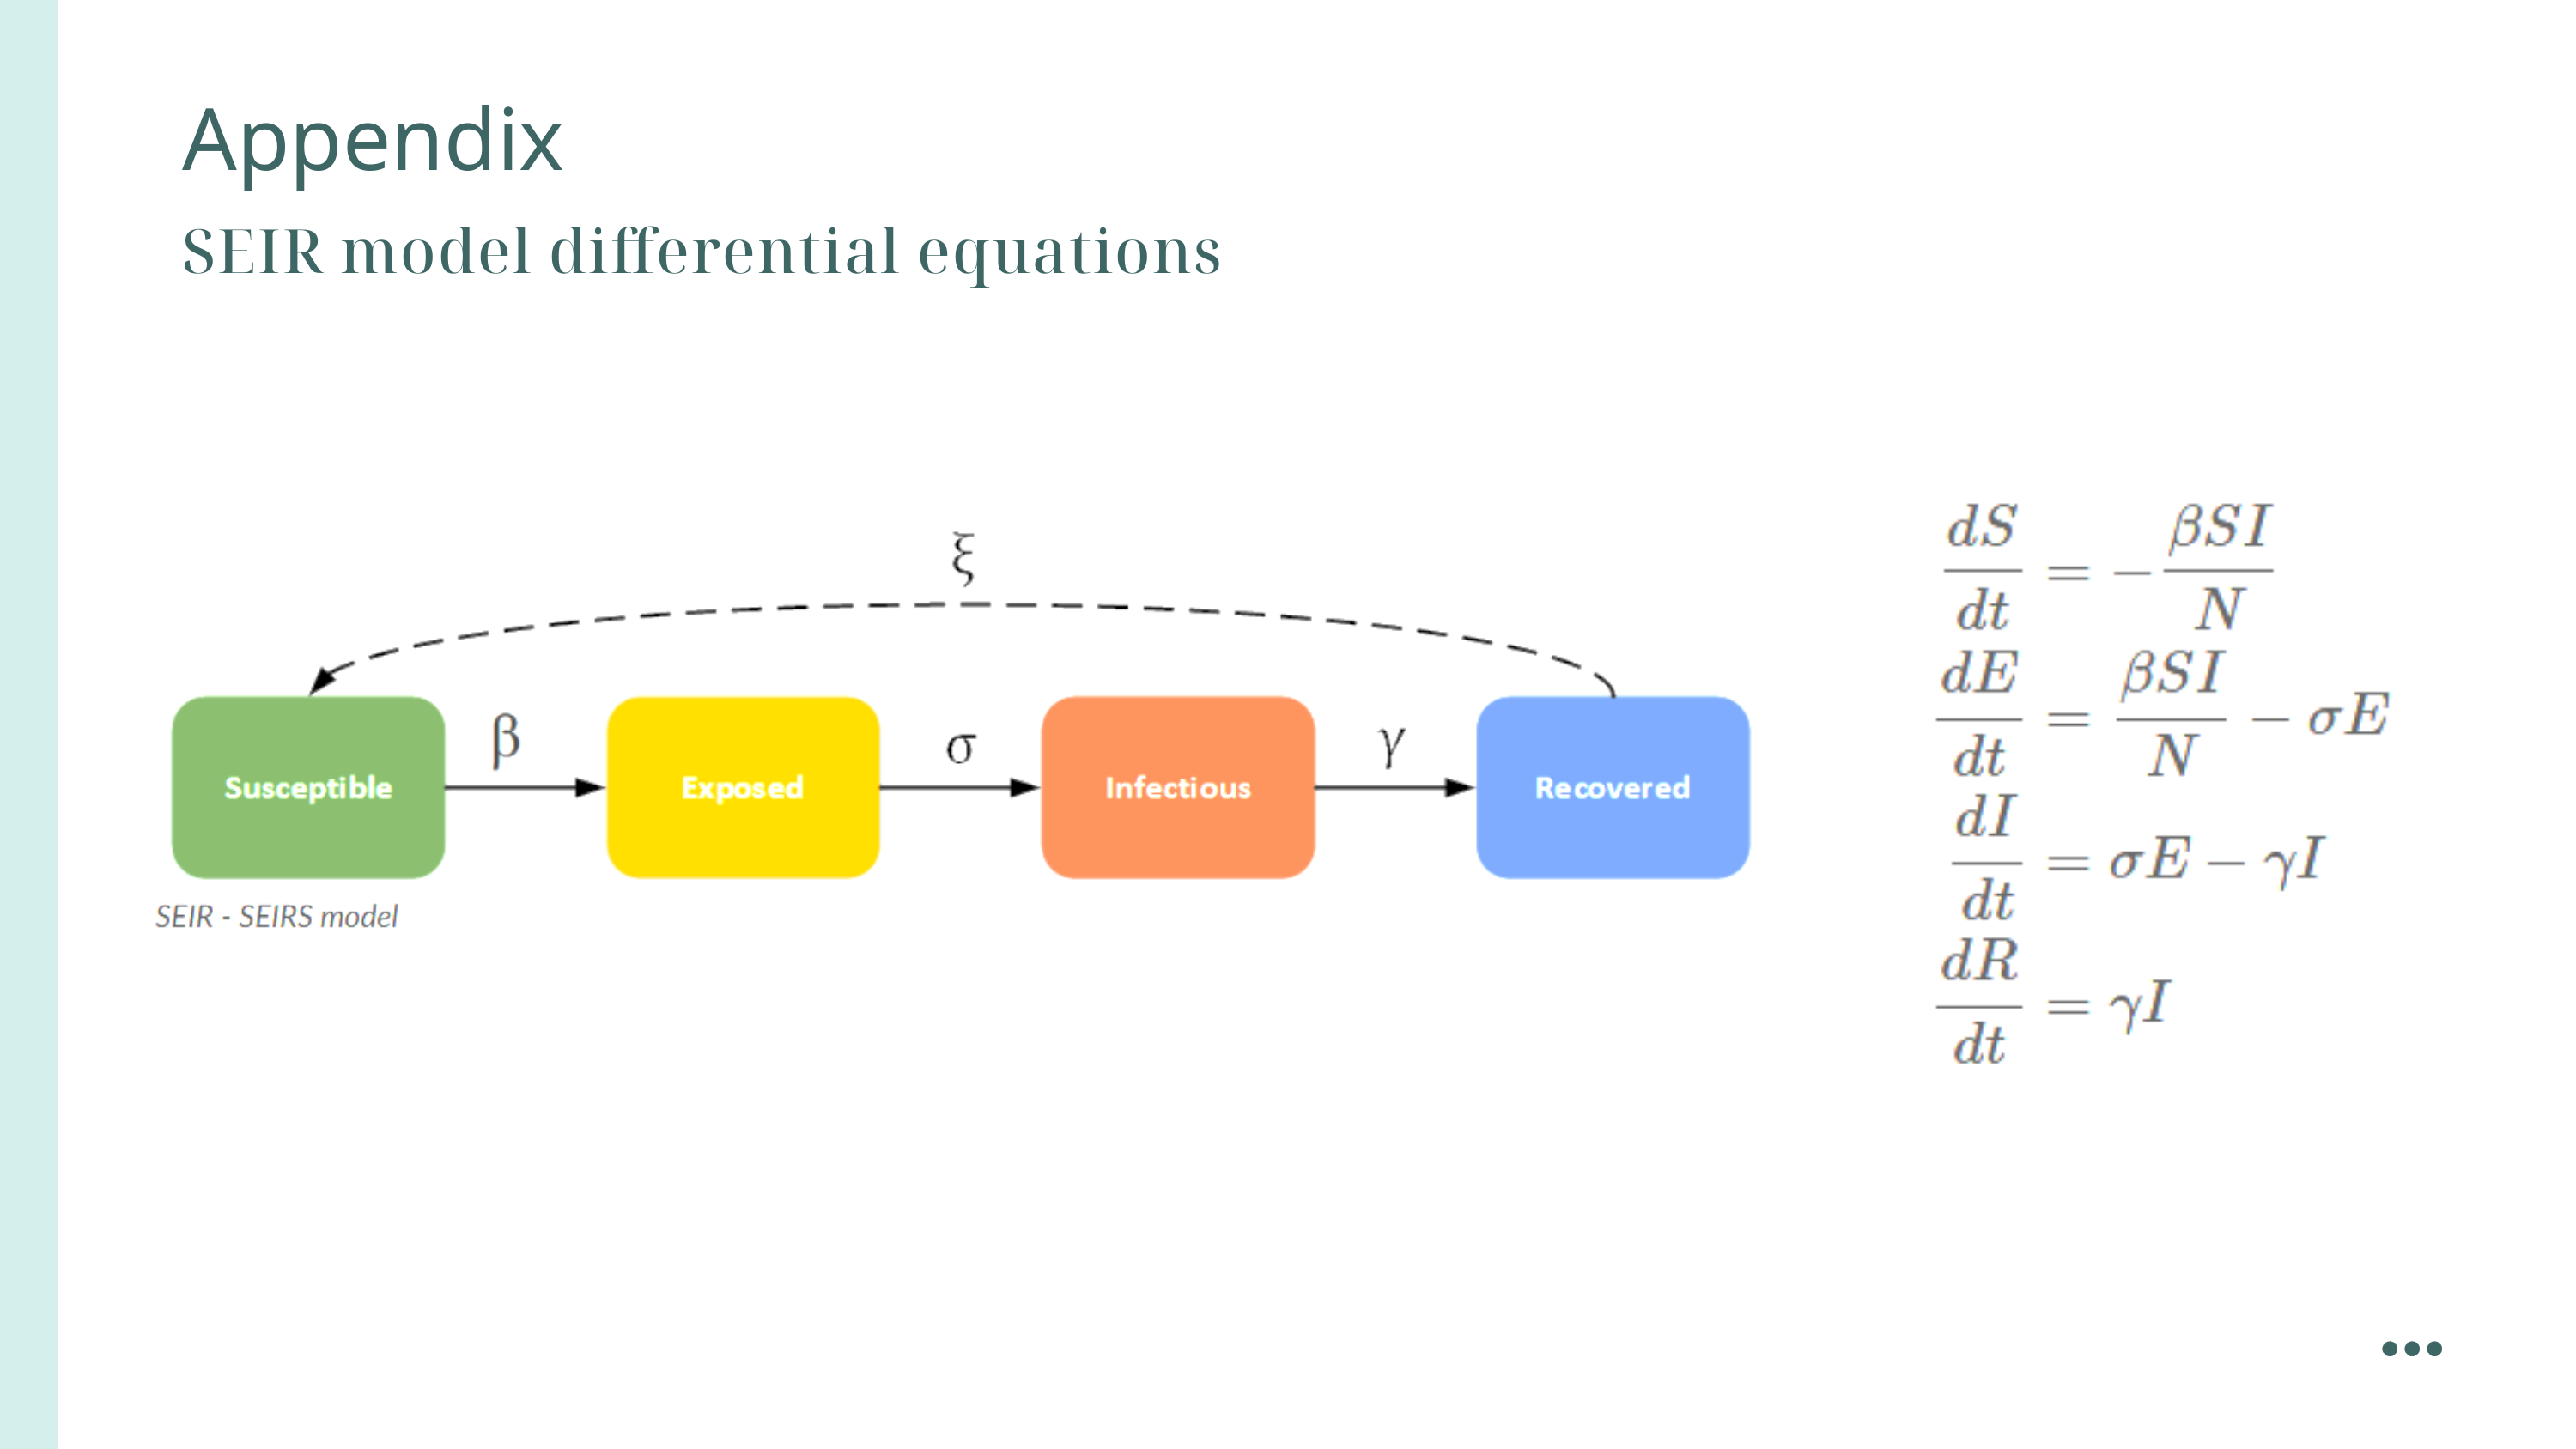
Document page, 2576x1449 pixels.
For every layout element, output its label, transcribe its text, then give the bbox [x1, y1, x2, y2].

text_box SEIR model differential equations [182, 213, 1500, 287]
text_box [0, 0, 58, 1449]
picture [76, 433, 2530, 1247]
text_box Appendix [182, 58, 1930, 188]
picture [2367, 1303, 2457, 1393]
